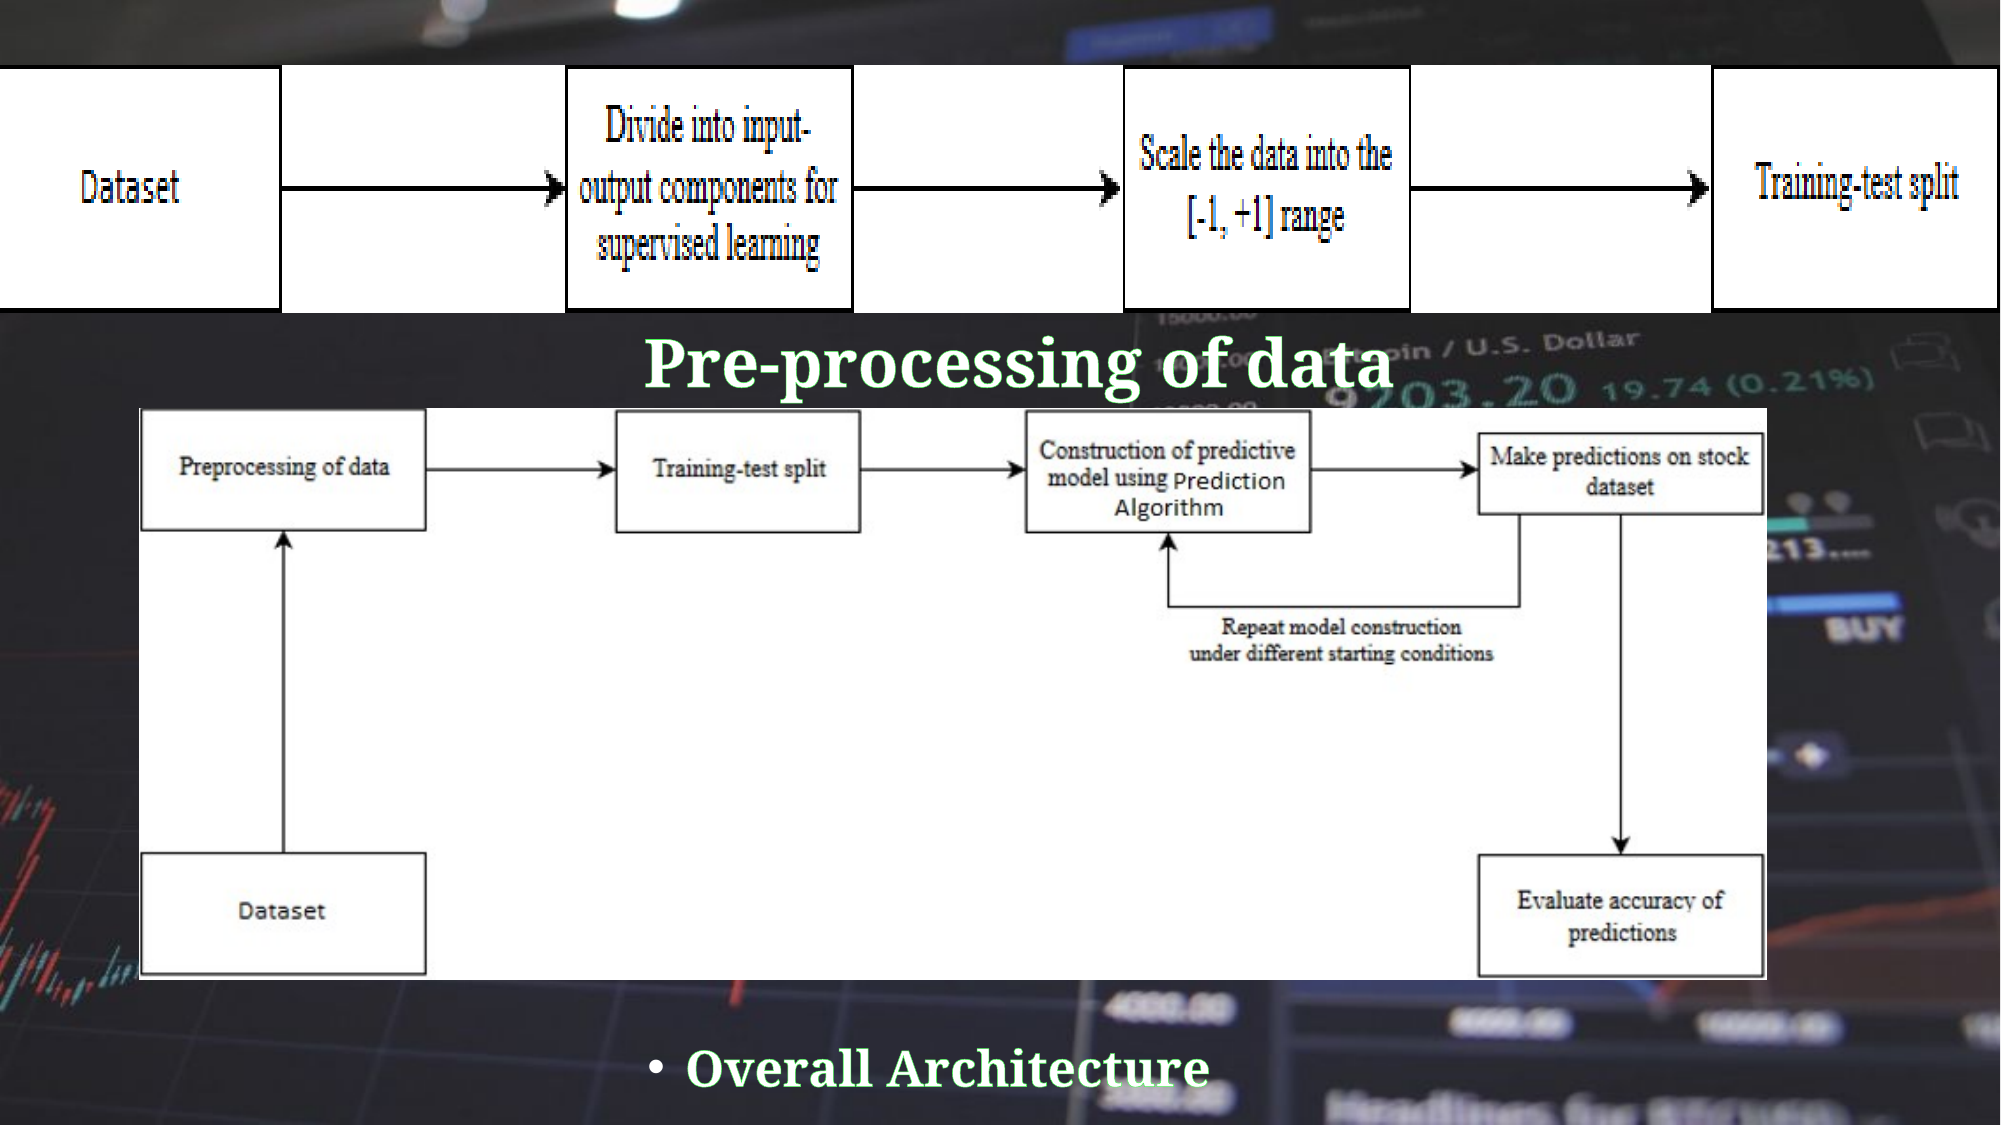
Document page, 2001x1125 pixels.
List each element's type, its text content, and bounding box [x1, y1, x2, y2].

text_box Pre-processing of data [628, 313, 1492, 408]
text_box Overall Architecture [407, 1029, 1411, 1104]
picture [0, 0, 2001, 1125]
